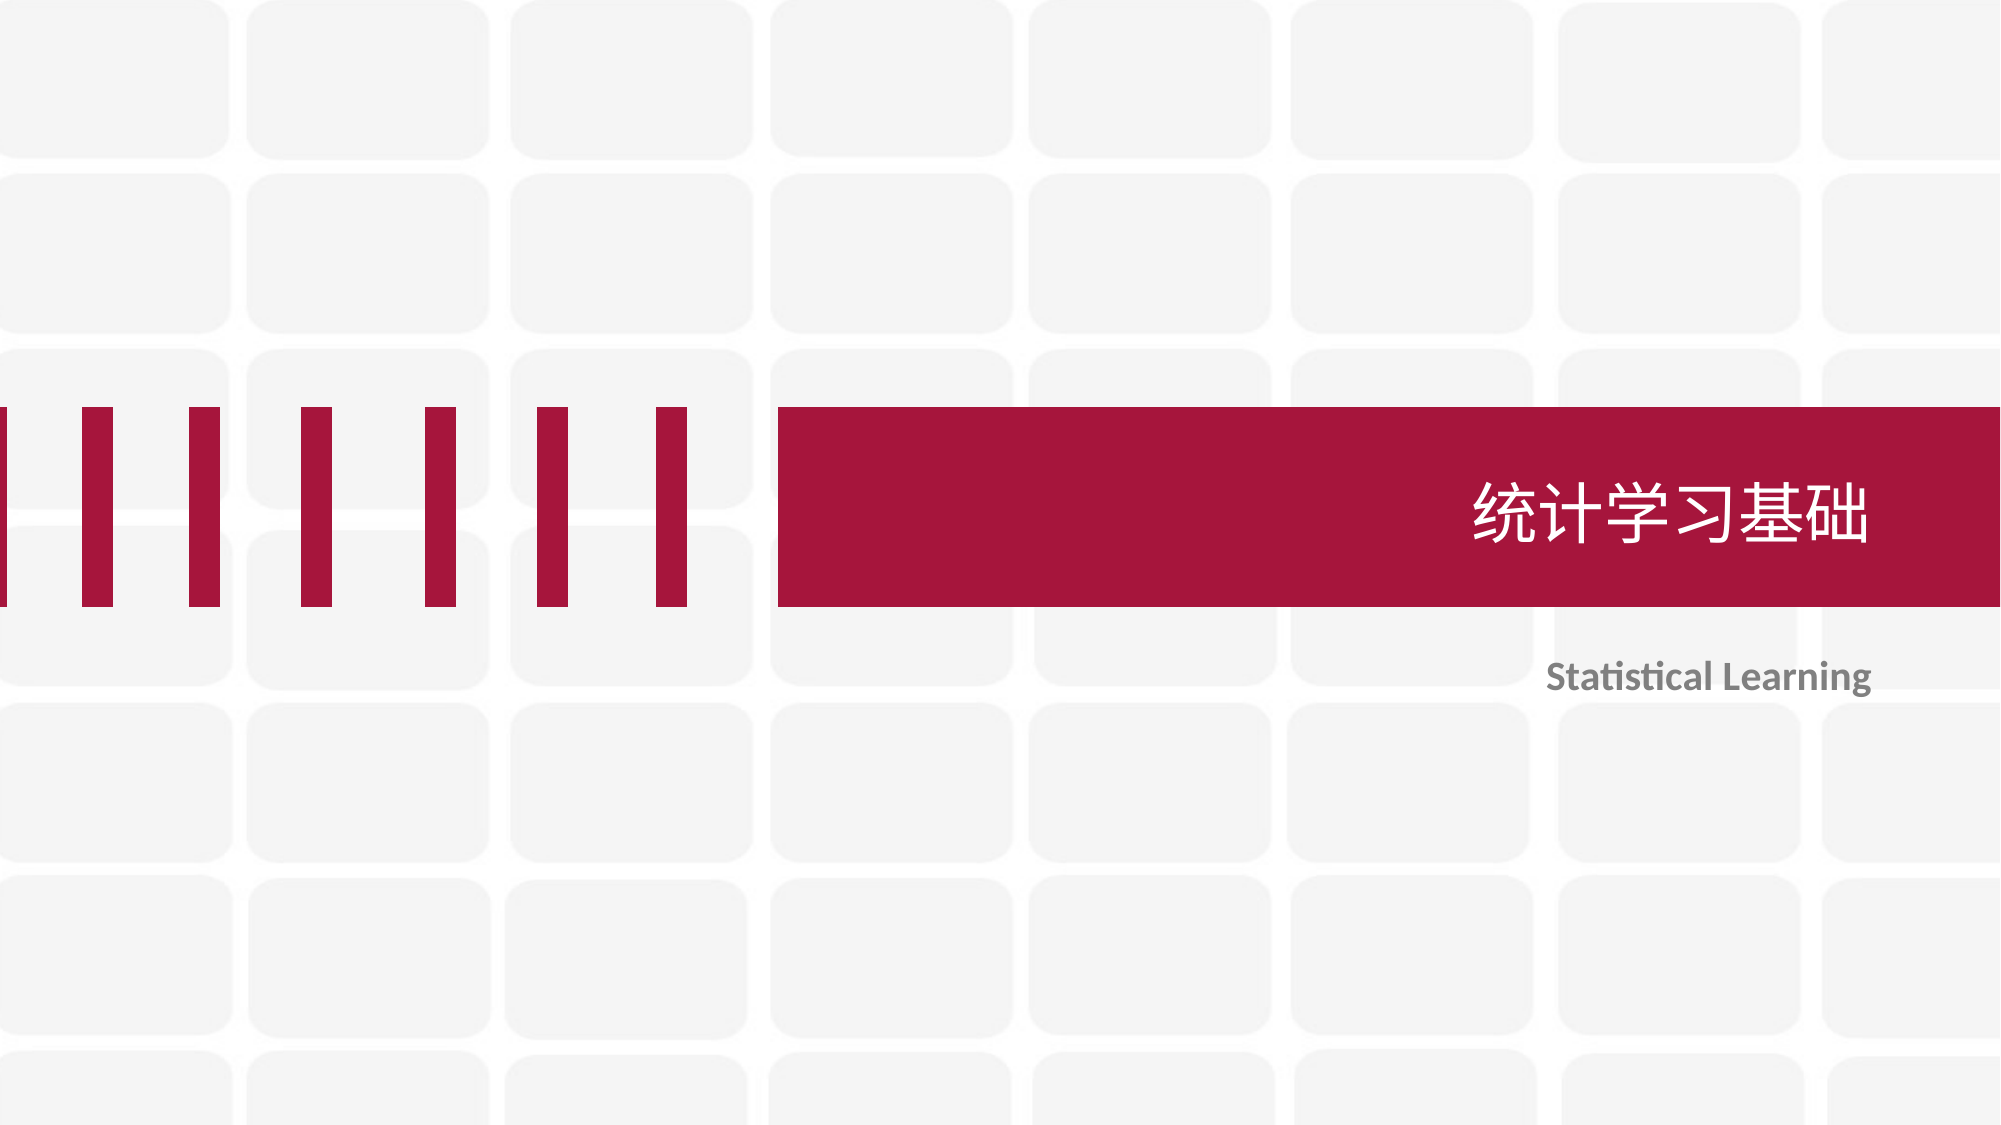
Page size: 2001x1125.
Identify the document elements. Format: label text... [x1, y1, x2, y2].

picture [0, 0, 2000, 1125]
title 统计学习基础 [779, 408, 1887, 607]
subtitle Statistical Learning [836, 642, 1887, 696]
